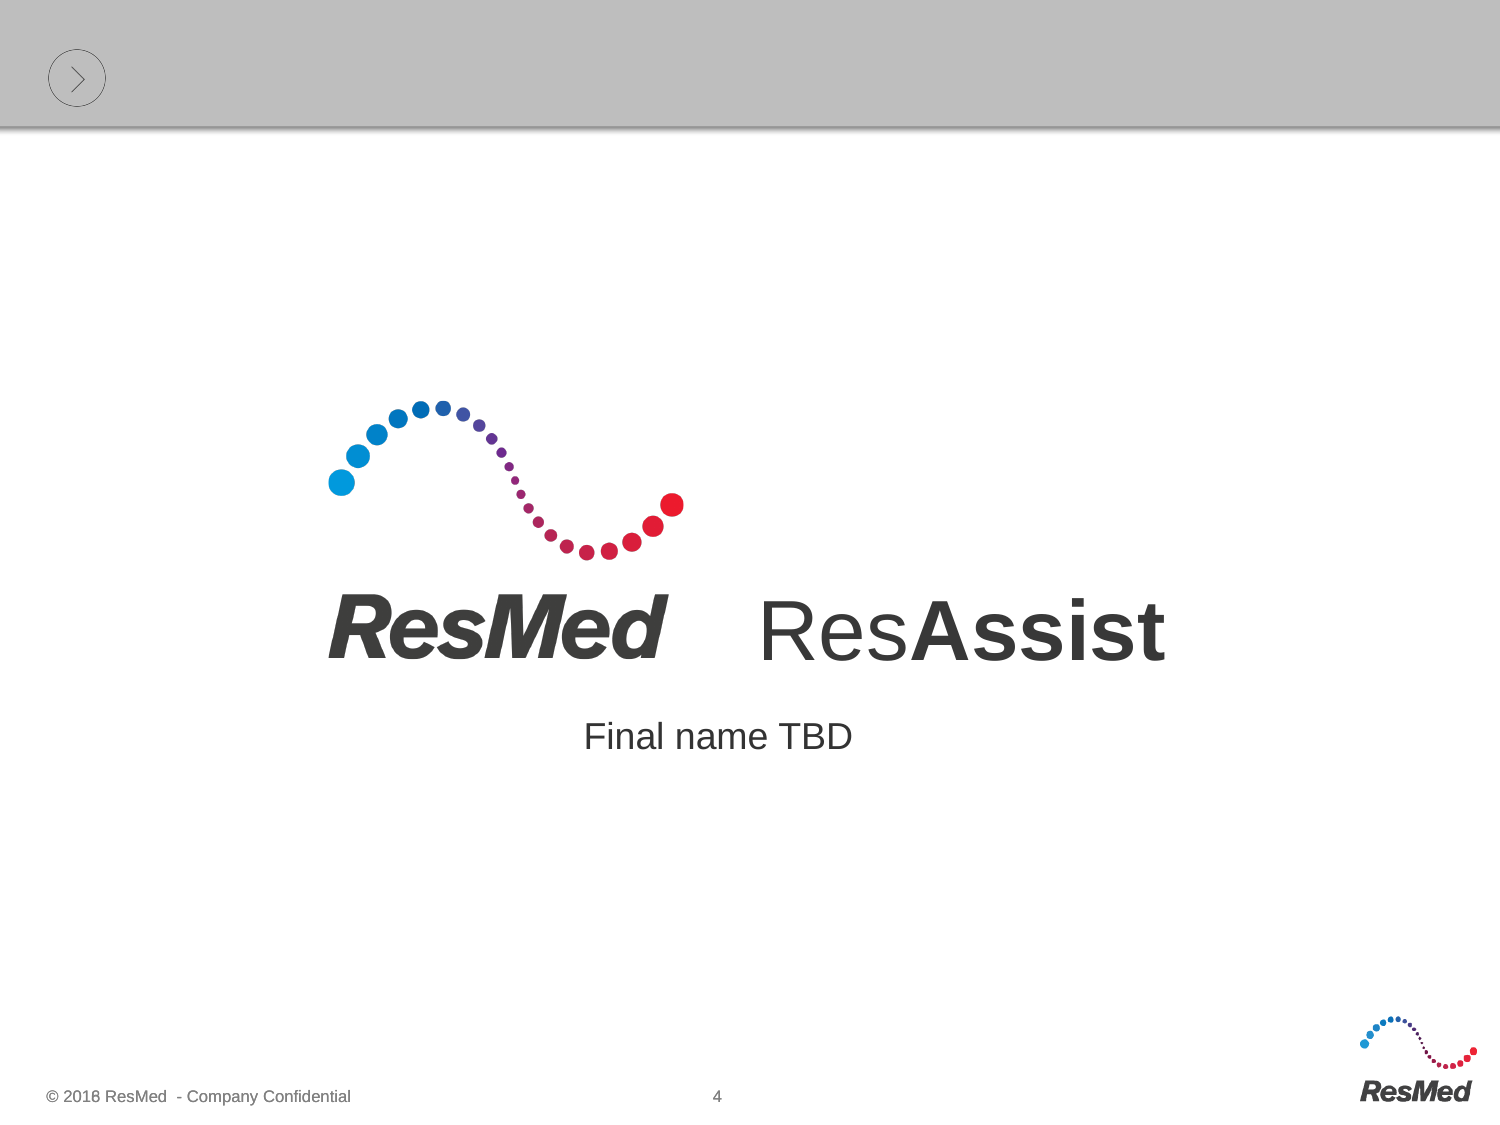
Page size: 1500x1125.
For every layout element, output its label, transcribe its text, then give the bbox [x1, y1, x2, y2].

picture [323, 369, 689, 736]
text_box ResAssist [742, 567, 1183, 685]
picture [48, 49, 106, 107]
text_box Final name TBD [568, 704, 1021, 765]
picture [1360, 1016, 1477, 1102]
